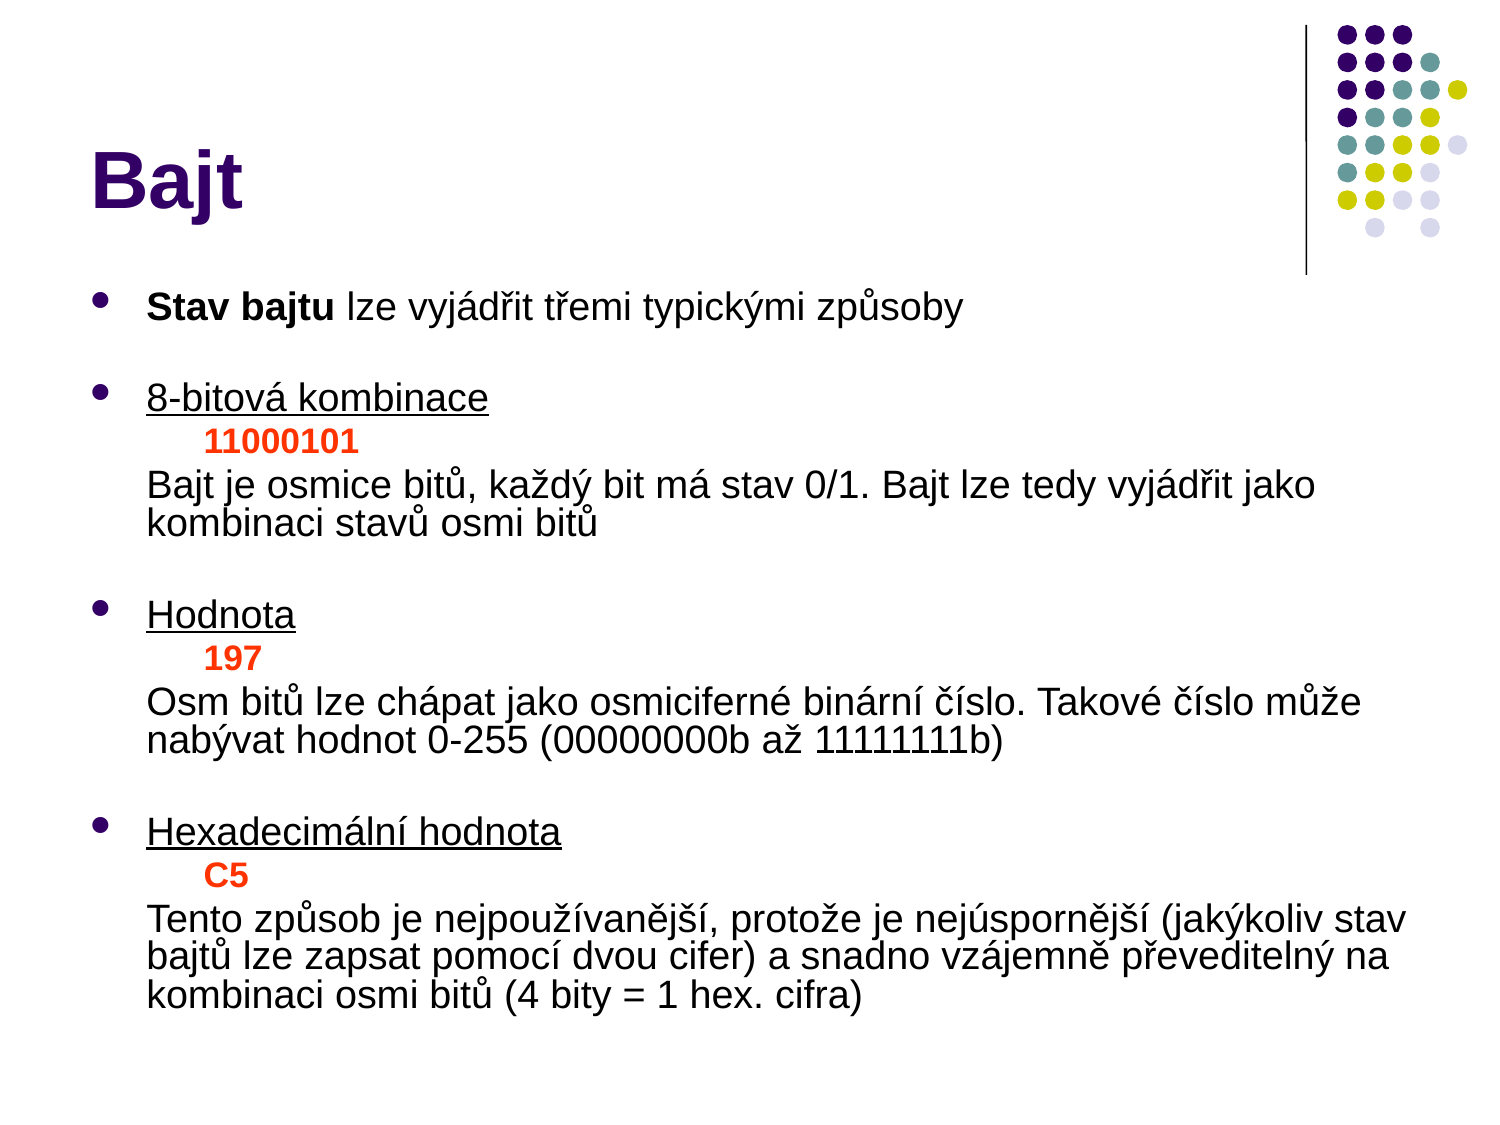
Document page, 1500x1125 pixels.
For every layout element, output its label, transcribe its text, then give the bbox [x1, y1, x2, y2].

list Stav bajtu lze vyjádřit třemi typickými způsoby 8-bitová kombinace 11000101 Bajt je osmice bitů, každý bit má stav 0/1. Bajt lze tedy vyjádřit jako kombinaci stavů osmi bitů Hodnota 197 Osm bitů lze chápat jako osmiciferné binární číslo. Takové číslo může nabývat hodnot 0-255 (00000000b až 11111111b) Hexadecimální hodnota C5 Tento způsob je nejpoužívanější, protože je nejúspornější (jakýkoliv stav bajtů lze zapsat pomocí dvou cifer) a snadno vzájemně převeditelný na kombinaci osmi bitů (4 bity = 1 hex. cifra) [75, 282, 1425, 1047]
title Bajt [75, 20, 1313, 233]
